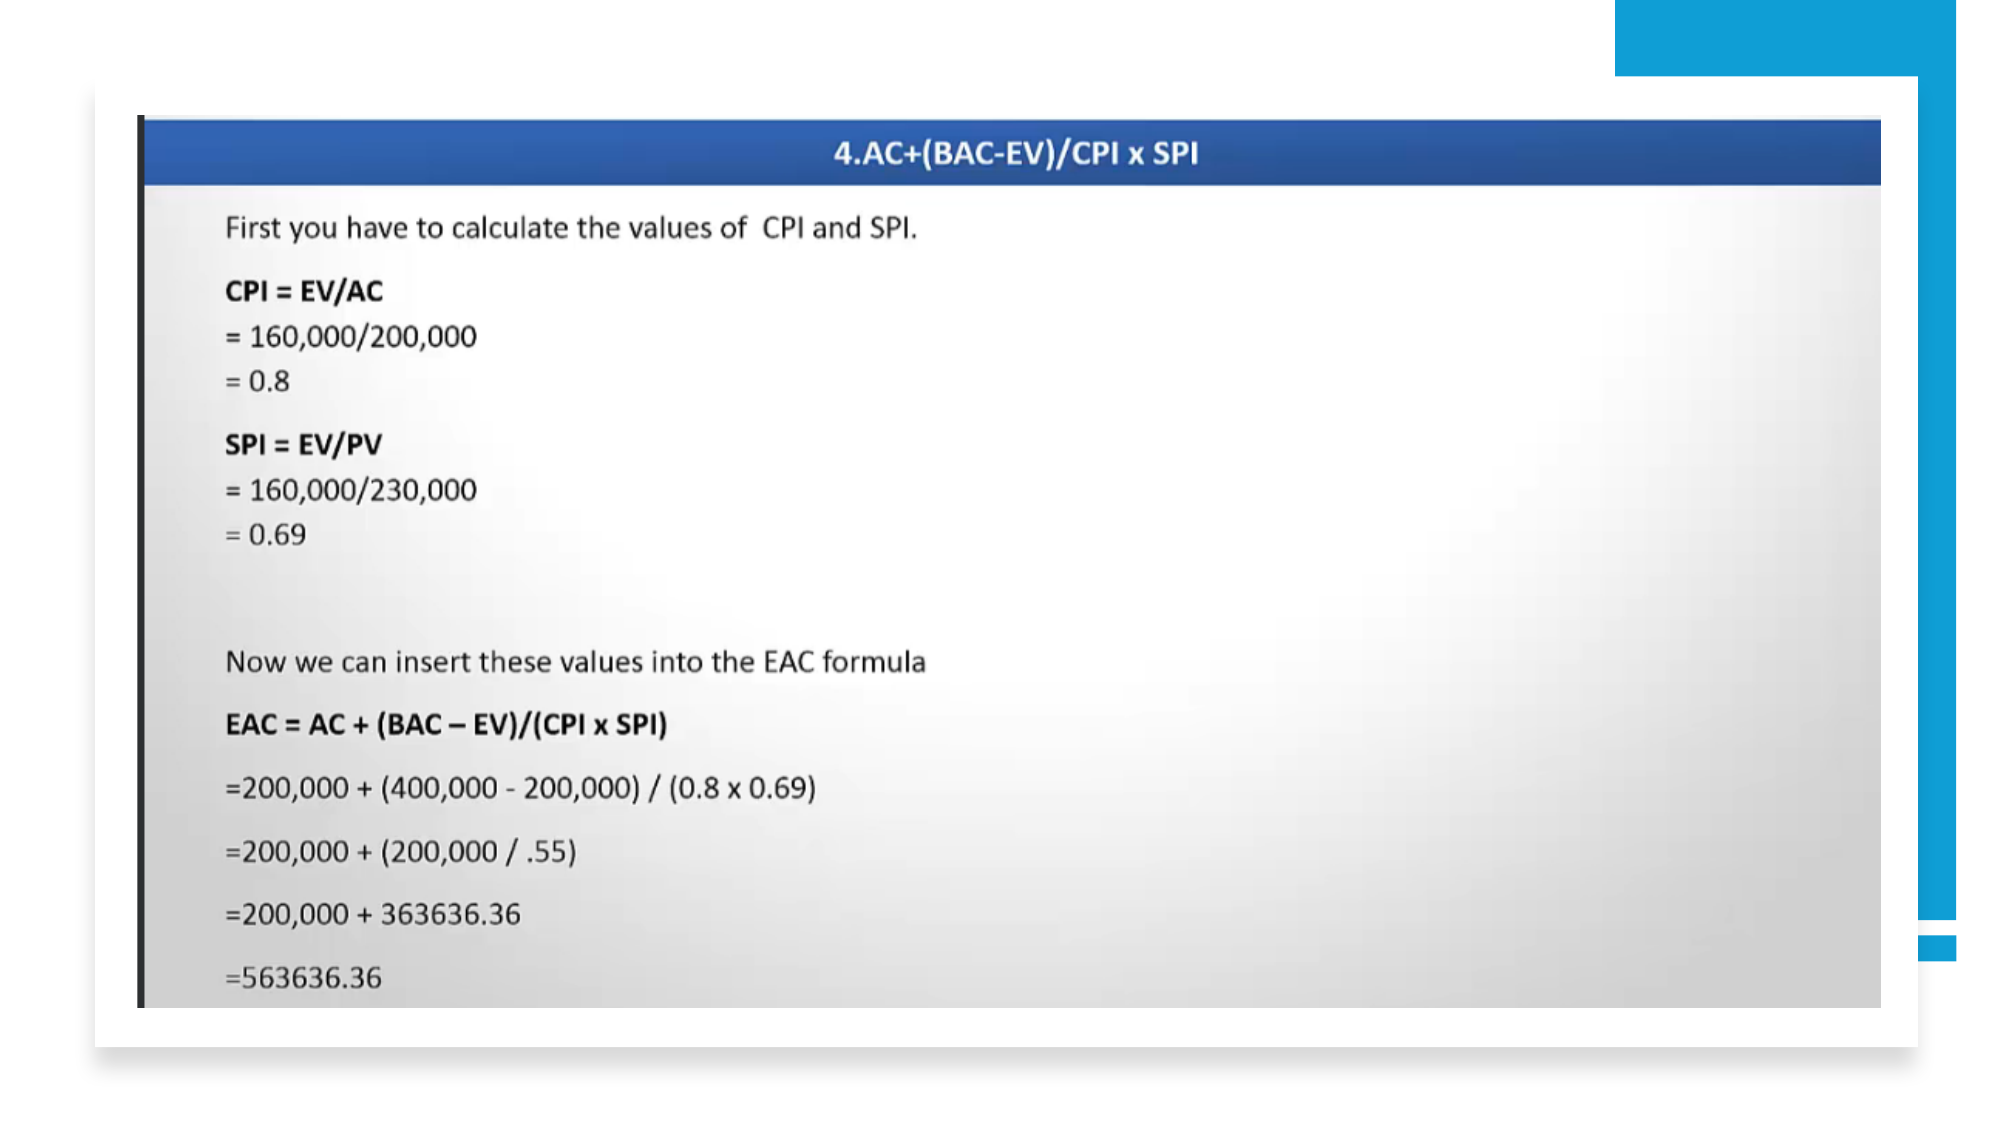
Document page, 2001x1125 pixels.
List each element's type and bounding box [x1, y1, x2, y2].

text_box [1882, 309, 2000, 652]
text_box [93, 75, 1919, 1049]
list [136, 115, 1882, 1009]
text_box [0, 0, 2000, 1125]
